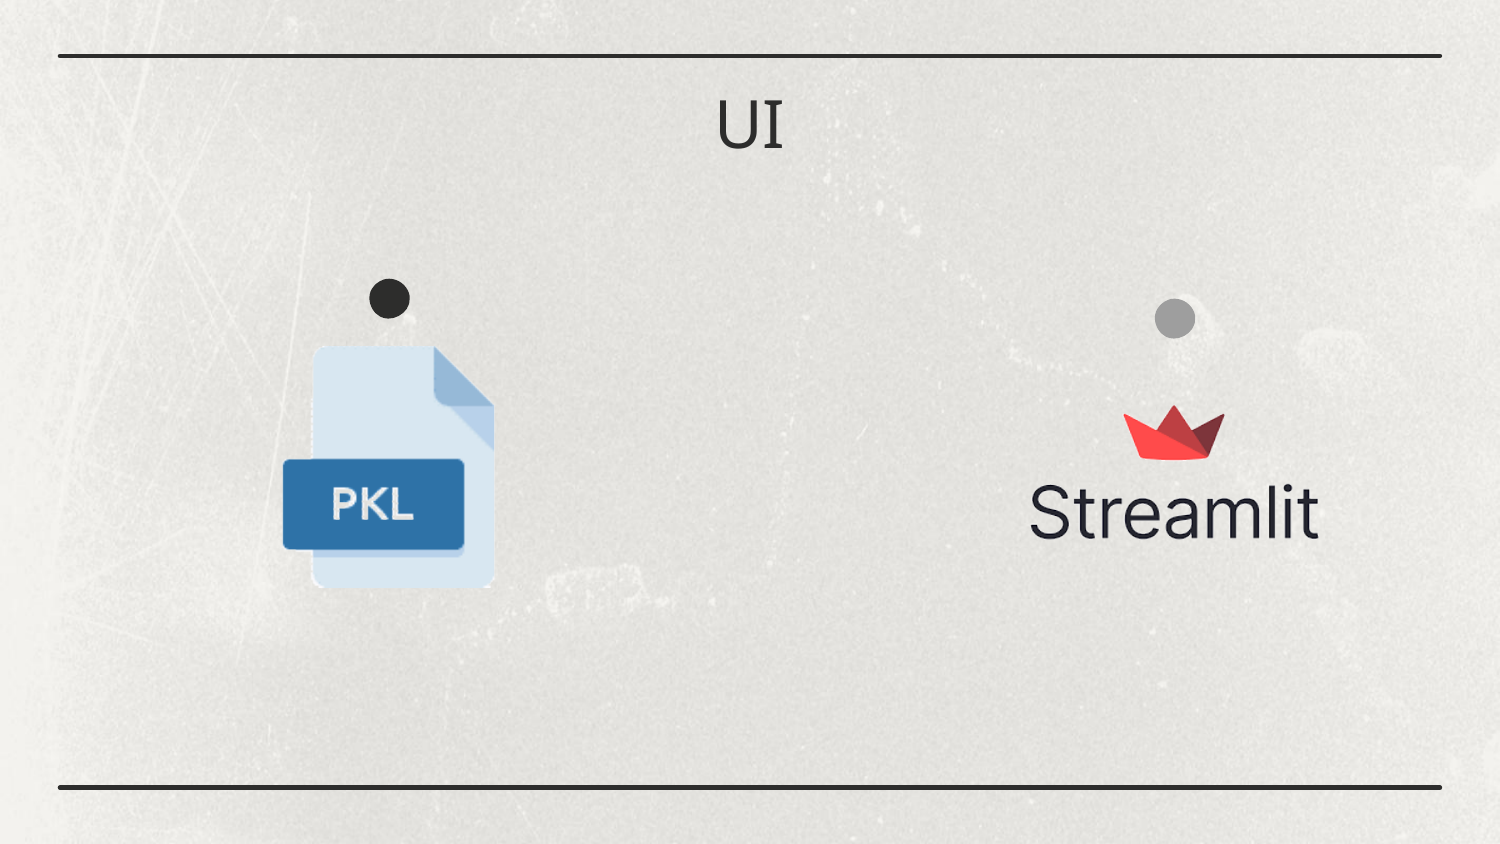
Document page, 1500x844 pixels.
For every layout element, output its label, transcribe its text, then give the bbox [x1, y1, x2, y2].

text_box [369, 278, 410, 319]
title UI [118, 66, 1382, 182]
text_box [1154, 298, 1196, 339]
picture [0, 0, 1500, 844]
